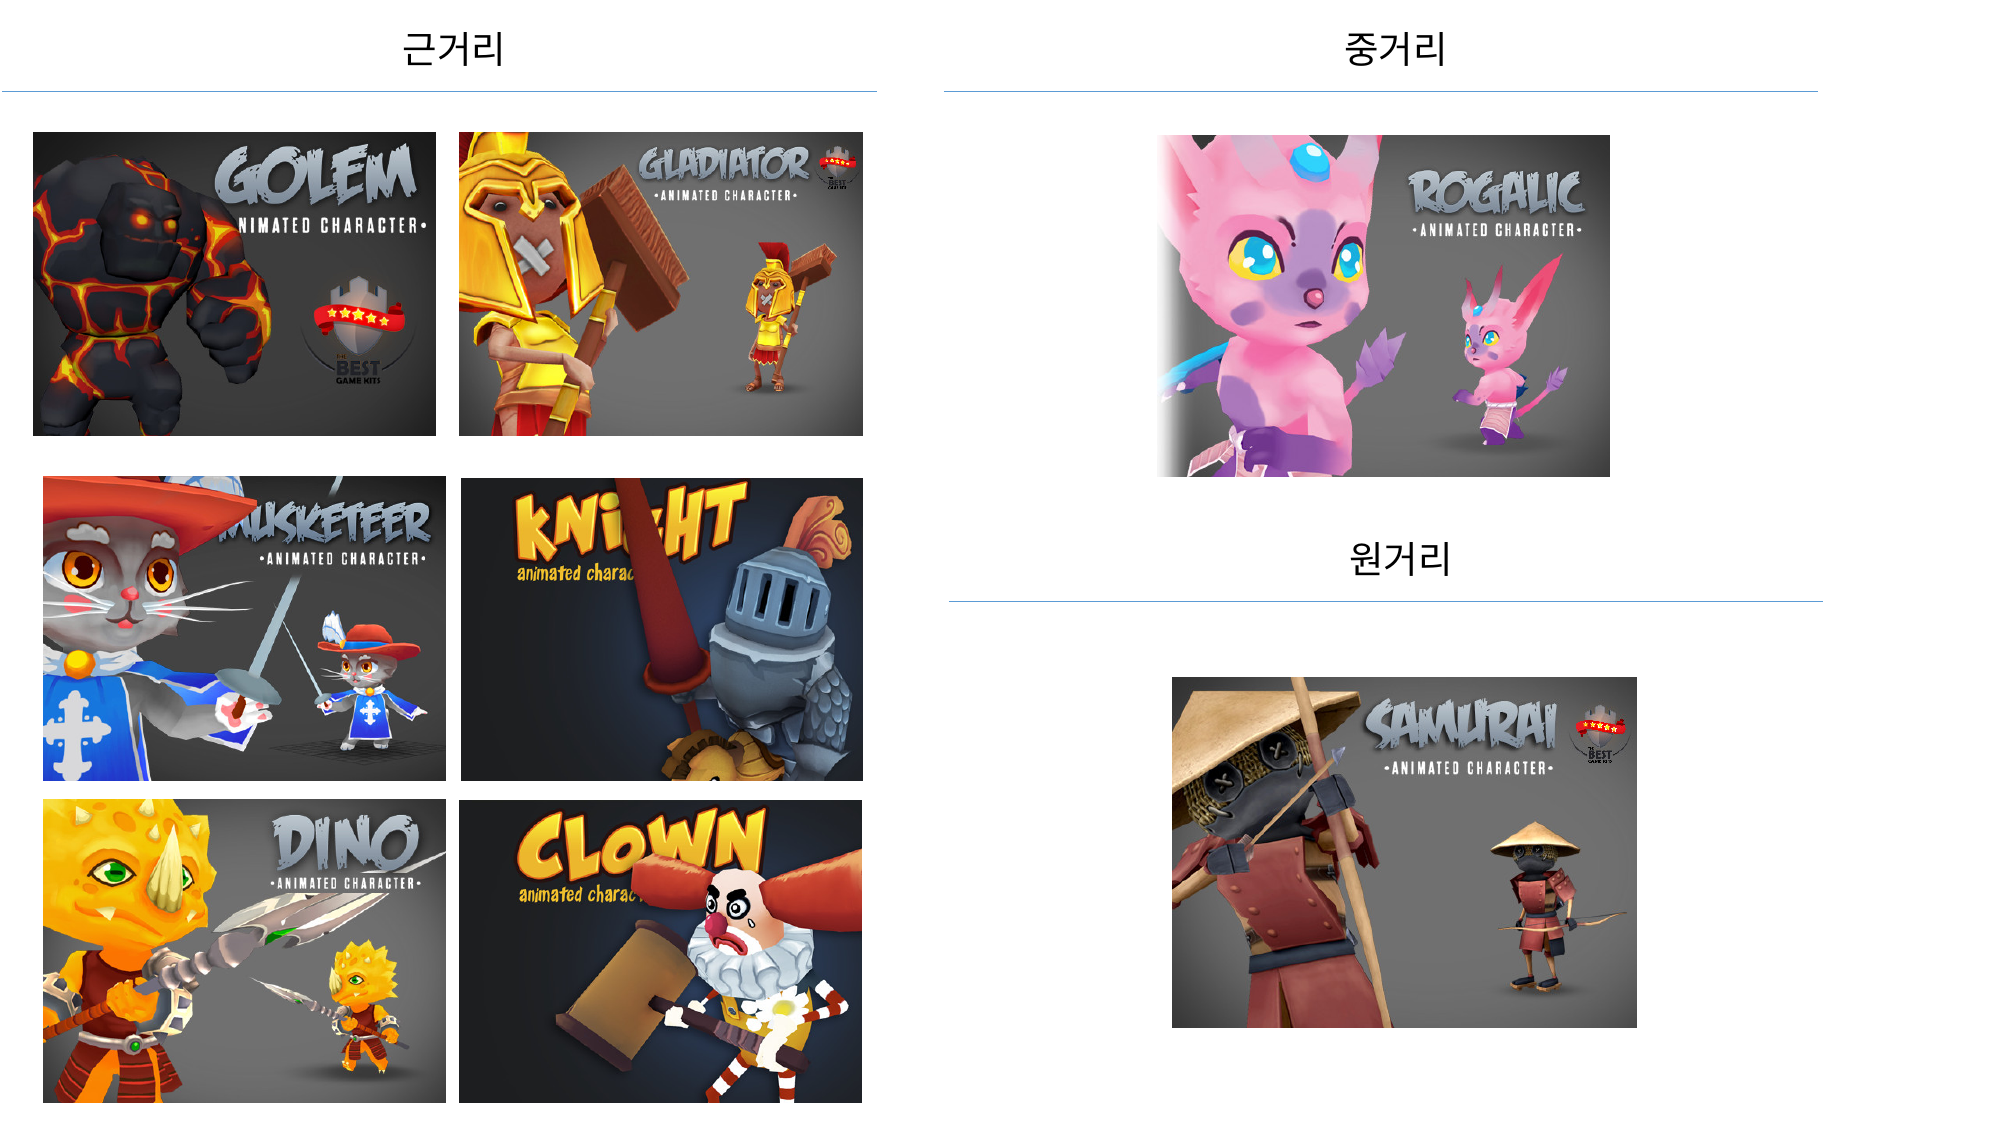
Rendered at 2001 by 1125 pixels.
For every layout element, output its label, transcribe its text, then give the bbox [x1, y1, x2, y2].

text_box 근거리 [388, 18, 714, 79]
picture [1157, 135, 1610, 477]
picture [459, 132, 863, 436]
picture [42, 476, 446, 781]
picture [461, 478, 863, 781]
text_box 원거리 [1334, 528, 1661, 589]
picture [42, 799, 446, 1103]
picture [1172, 677, 1637, 1028]
text_box 중거리 [1329, 18, 1656, 79]
picture [459, 800, 862, 1103]
picture [33, 132, 436, 436]
